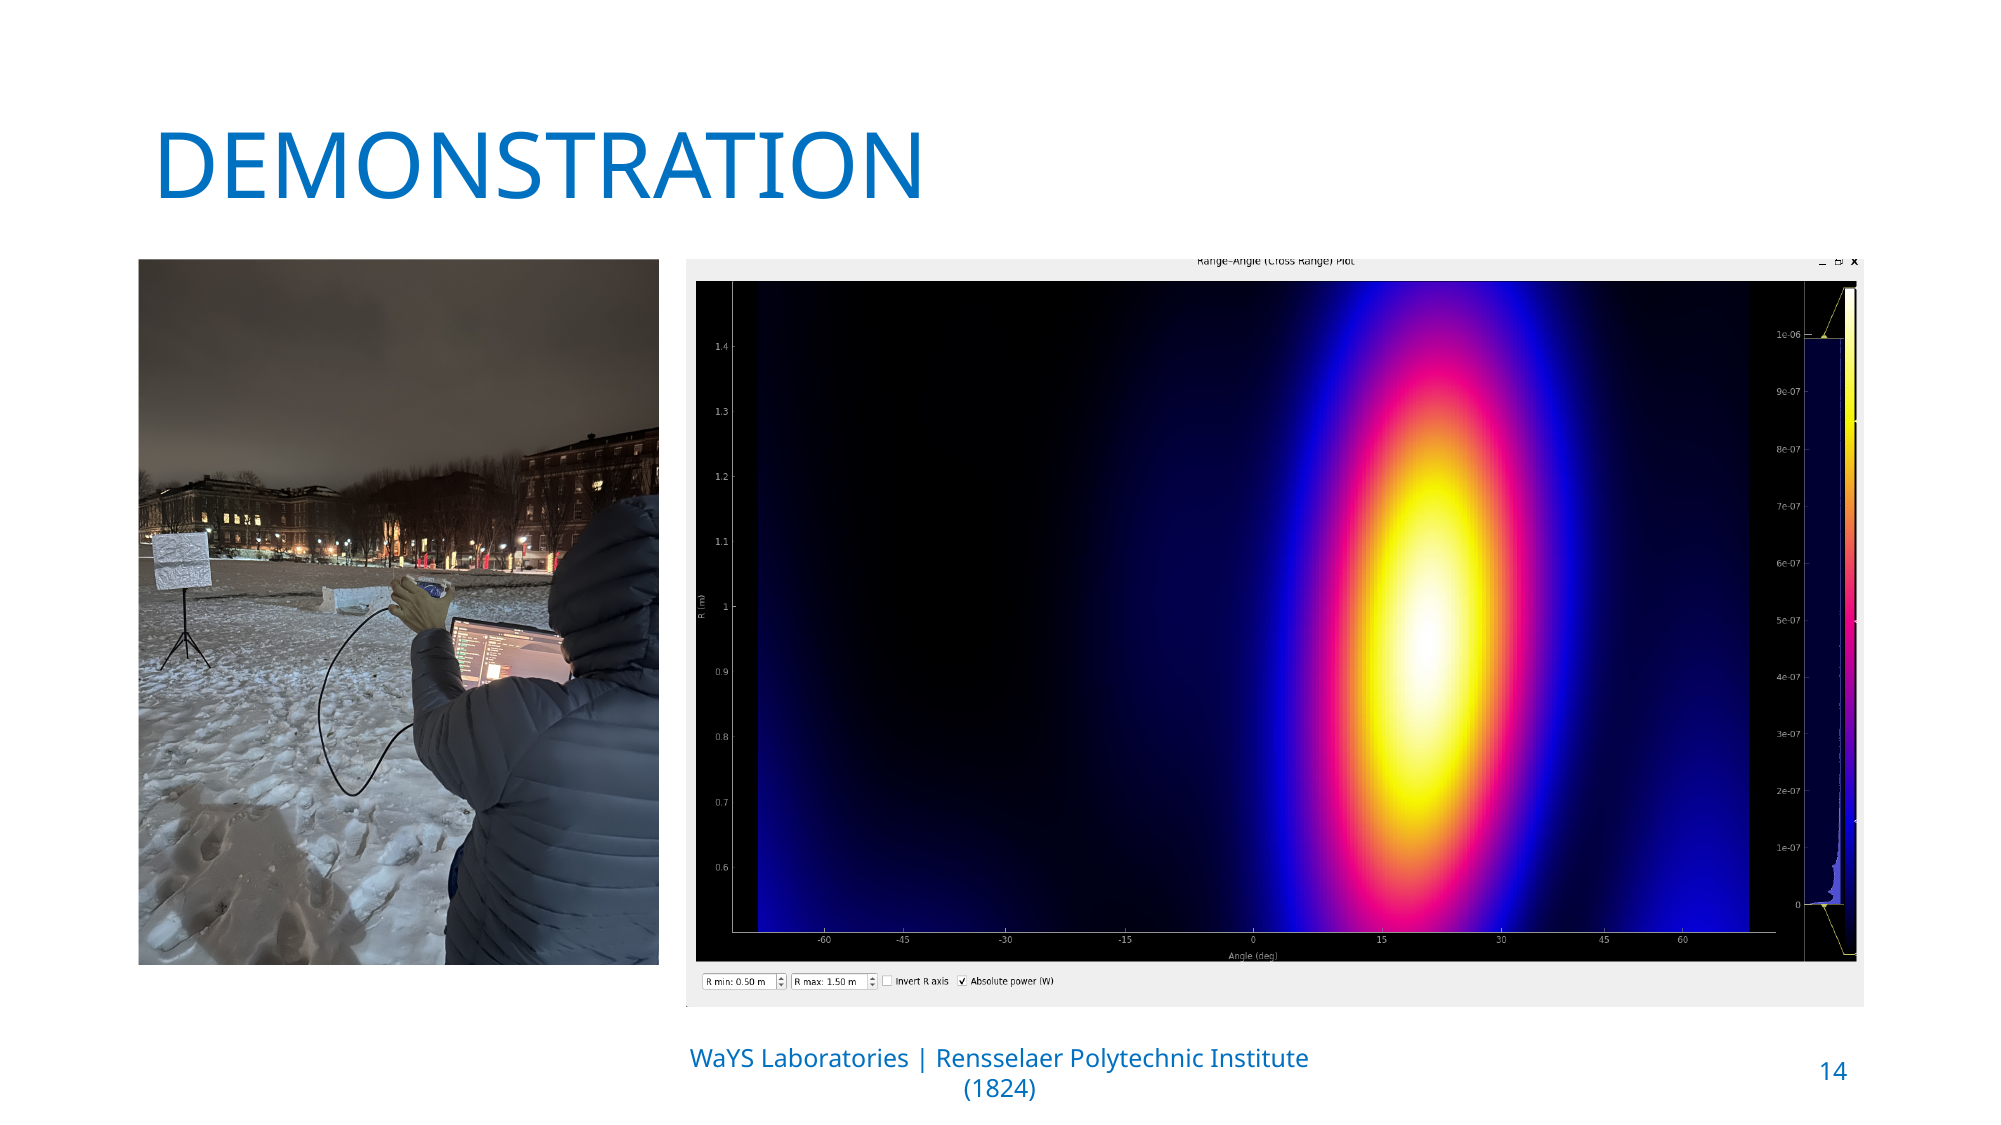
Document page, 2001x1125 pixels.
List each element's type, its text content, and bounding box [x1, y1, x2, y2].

picture [139, 873, 659, 964]
slide_number 14 [1412, 1042, 1863, 1103]
picture [686, 258, 1865, 1008]
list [45, 351, 686, 873]
picture [139, 260, 659, 351]
title DEMONSTRATION [137, 59, 1863, 278]
footer WaYS Laboratories | Rensselaer Polytechnic Institute (1824) [662, 1042, 1338, 1103]
